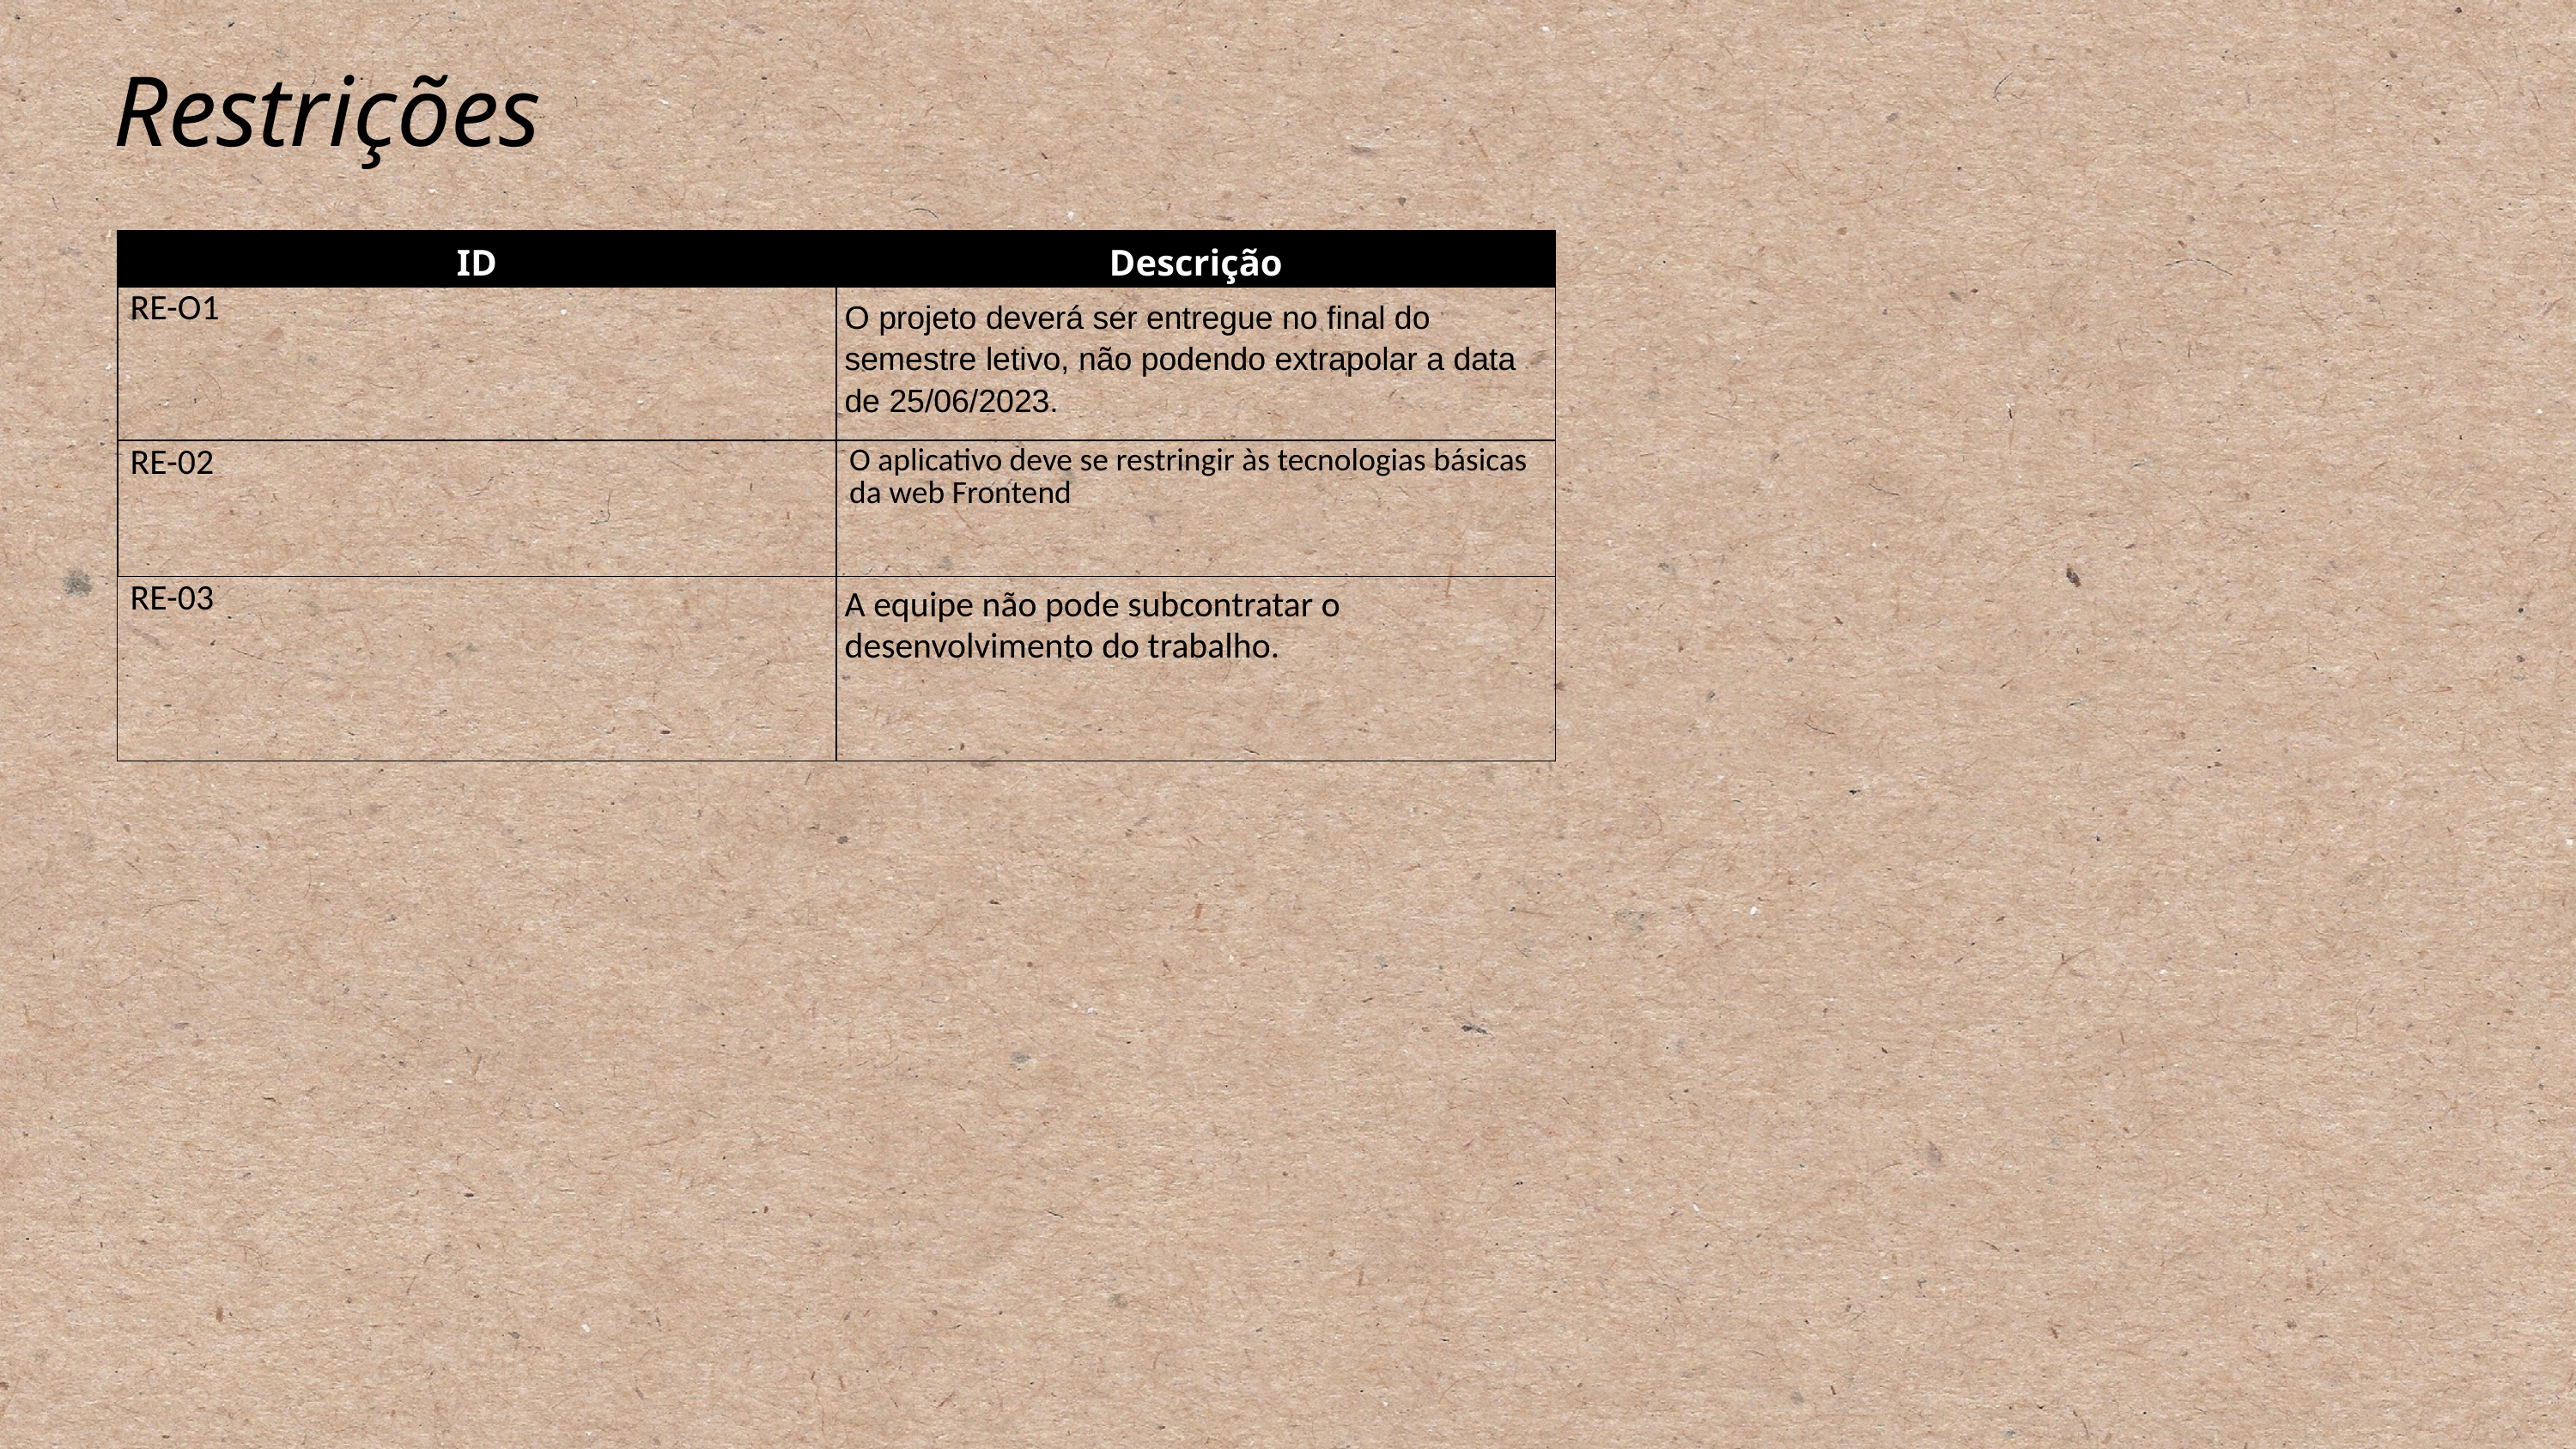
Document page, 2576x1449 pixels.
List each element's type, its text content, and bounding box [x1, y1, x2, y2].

table_cell O projeto deverá ser entregue no final do semestre letivo, não podendo extrapolar a data de 25/06/2023. [837, 288, 1555, 440]
table_header Descrição [836, 231, 1555, 286]
table_cell A equipe não pode subcontratar o desenvolvimento do trabalho. [837, 577, 1555, 761]
text_box [114, 884, 2275, 1079]
table_cell O aplicativo deve se restringir às tecnologias básicas da web Frontend [837, 441, 1555, 576]
table_cell RE-03 [118, 577, 835, 761]
table_cell RE-O1 [118, 288, 835, 440]
picture [0, 0, 2576, 1449]
table_cell RE-02 [118, 441, 835, 576]
table_header ID [118, 231, 836, 286]
title Restrições [111, 48, 2576, 292]
